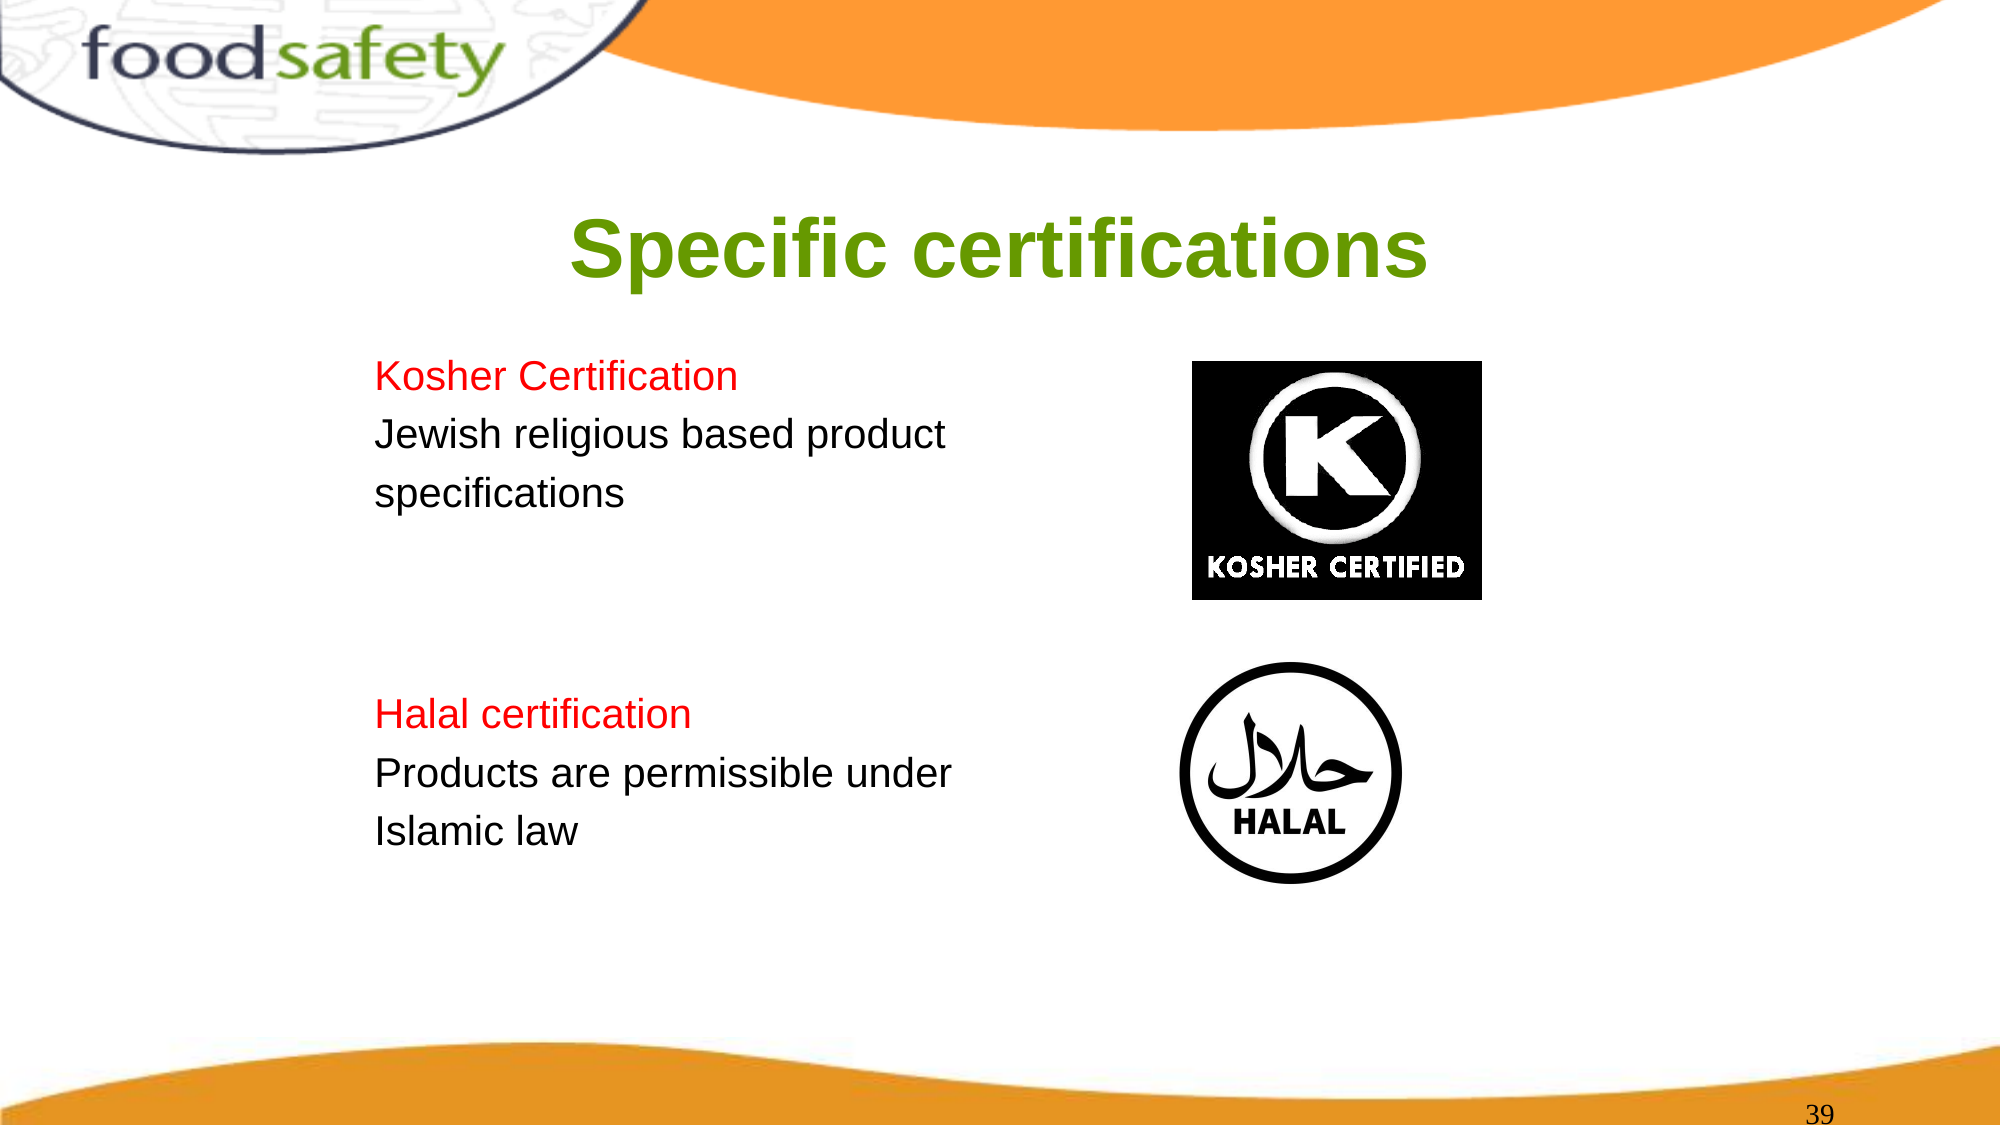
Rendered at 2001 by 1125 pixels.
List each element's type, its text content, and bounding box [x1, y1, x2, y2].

slide_number ‹#› [1433, 1087, 1850, 1125]
picture [1137, 619, 1444, 927]
picture [0, 1037, 2000, 1125]
list Kosher Certification Jewish religious based product specifications Halal certification Products are permissible under Islamic law [359, 341, 1572, 1017]
title Specific certifications [150, 187, 1850, 300]
picture [1192, 361, 1482, 600]
picture [0, 0, 2000, 164]
